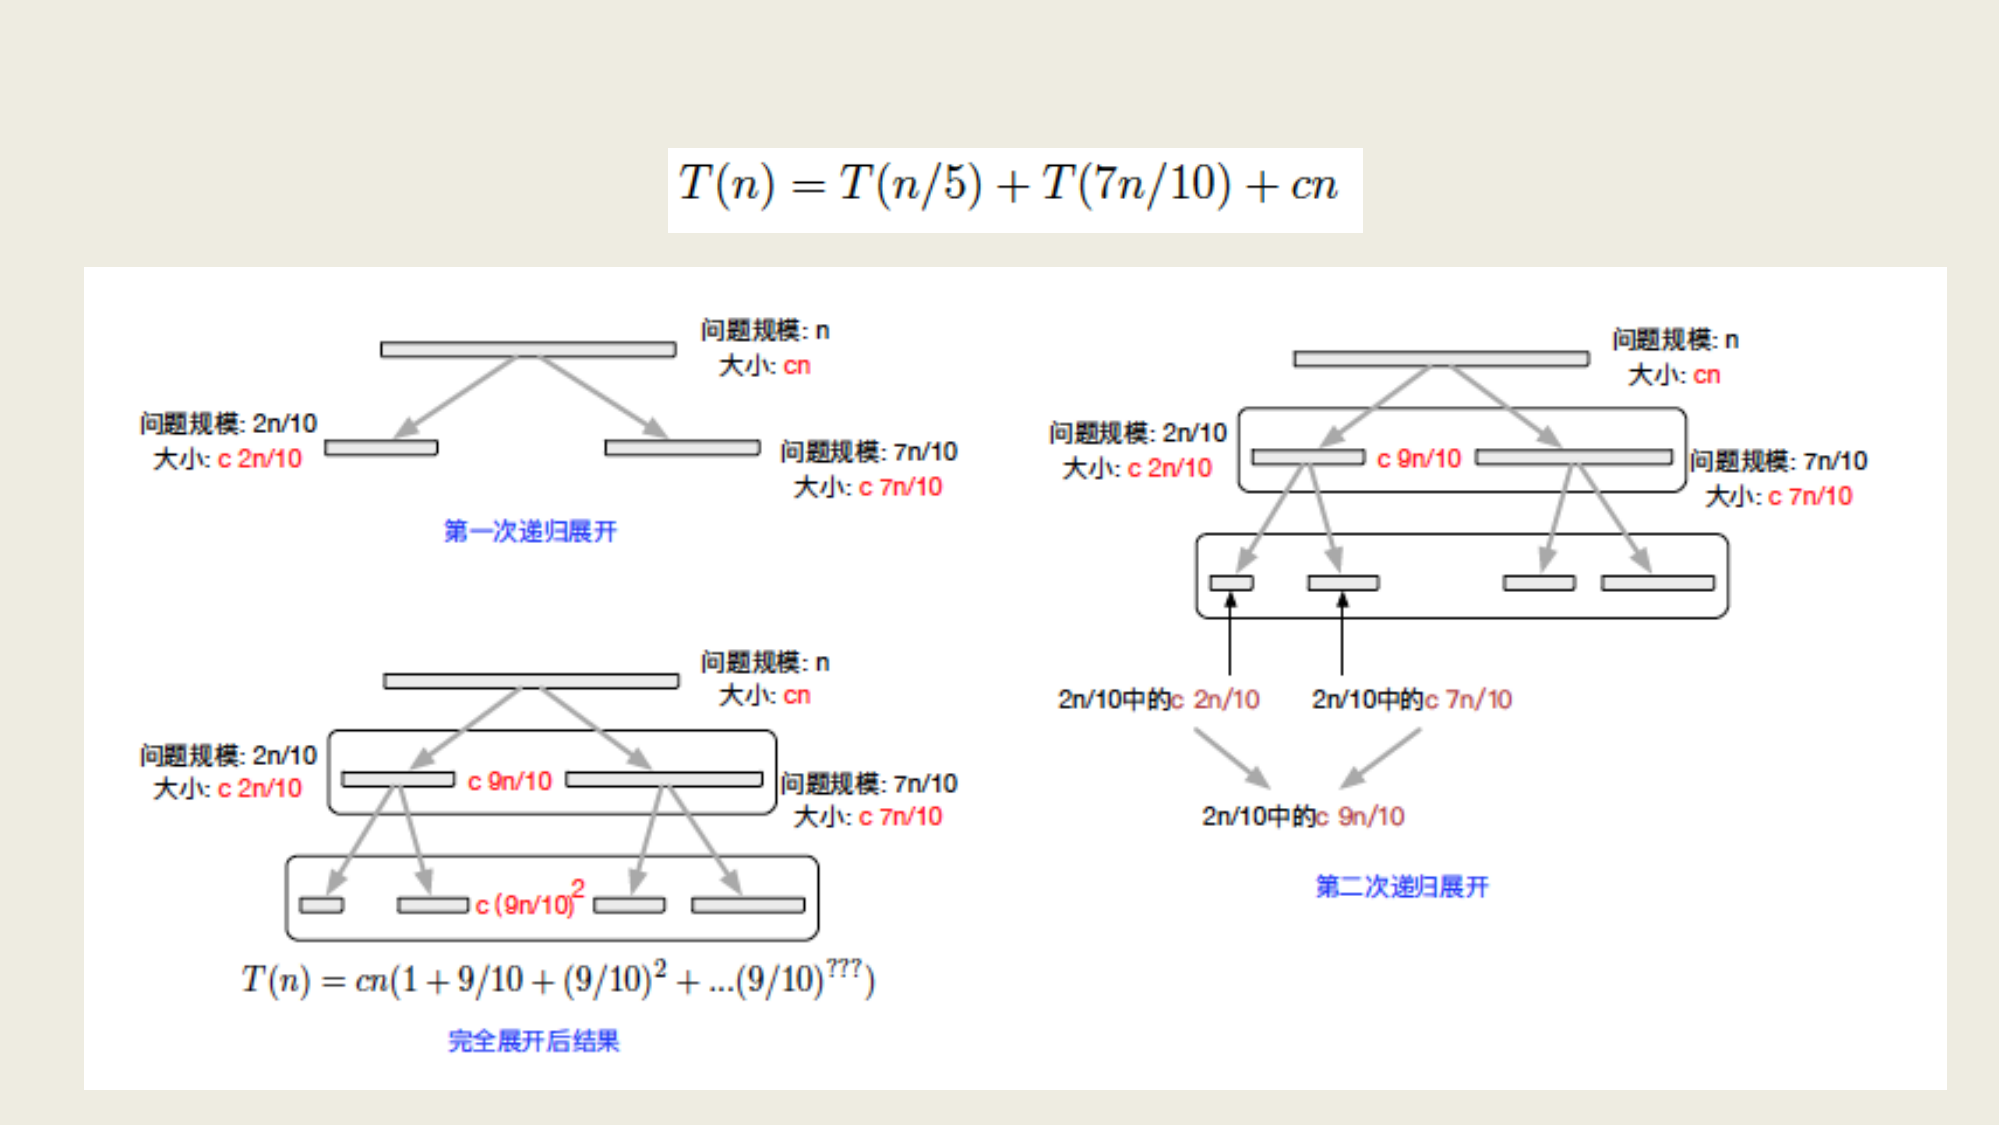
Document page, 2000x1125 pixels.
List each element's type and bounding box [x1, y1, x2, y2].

picture [668, 148, 1363, 233]
picture [84, 267, 1947, 1090]
